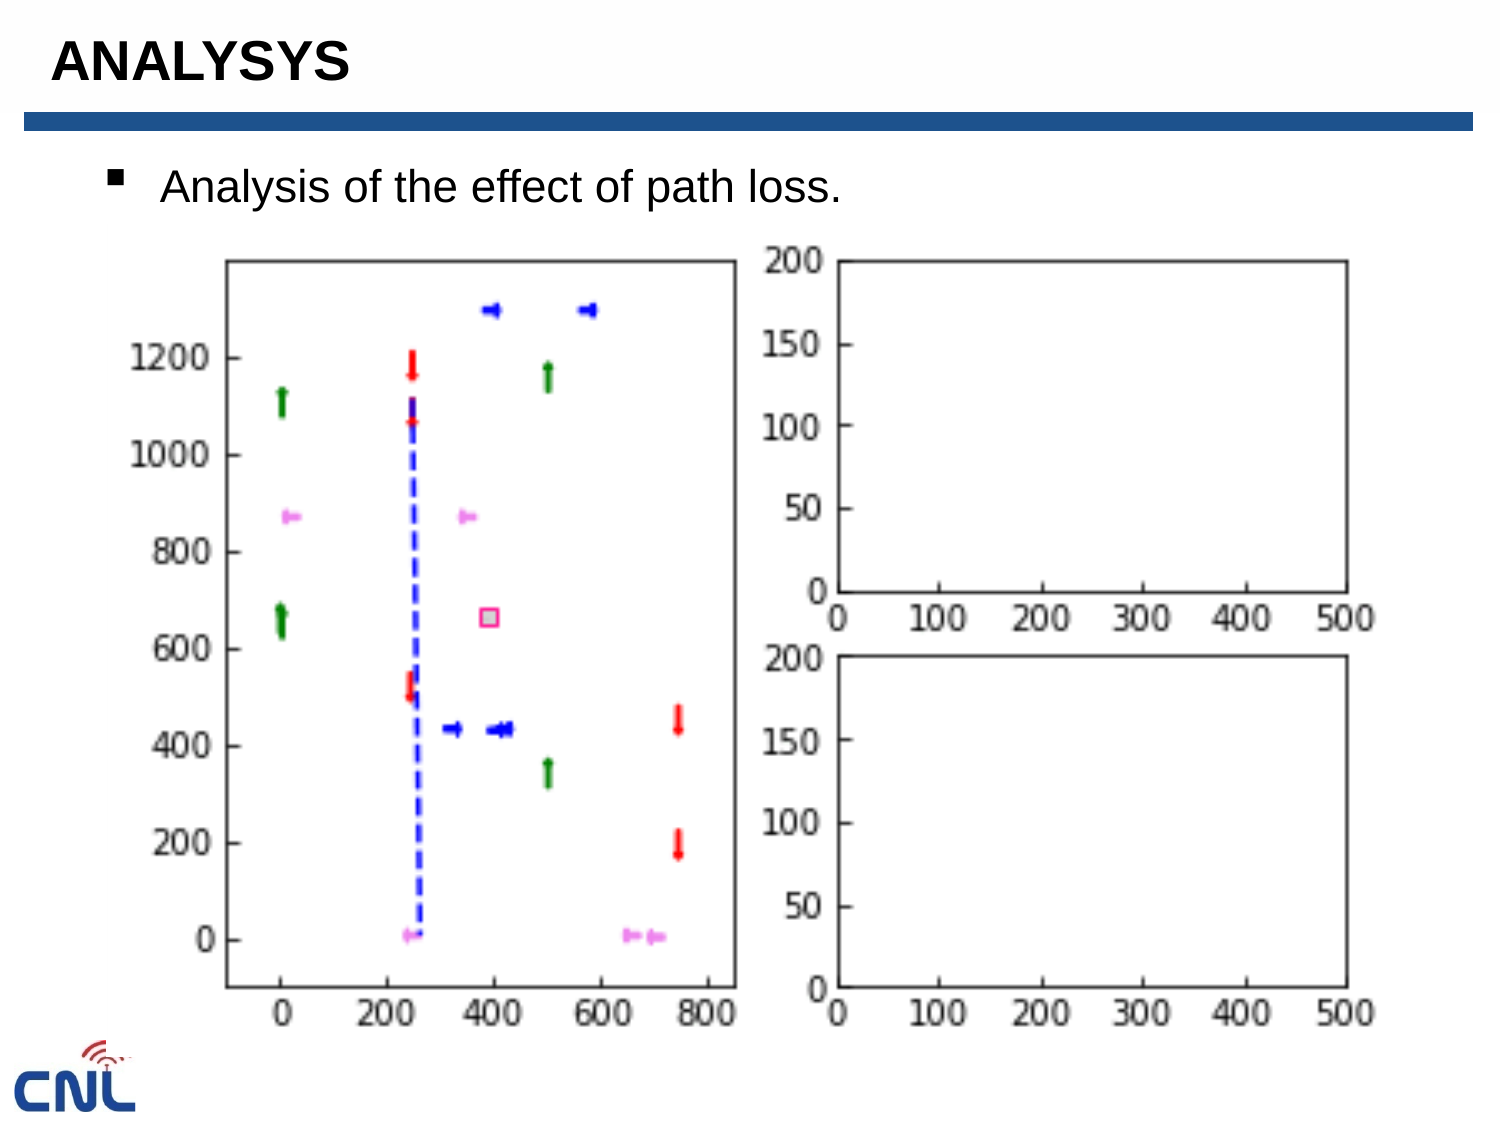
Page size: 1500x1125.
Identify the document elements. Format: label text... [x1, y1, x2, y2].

title ANALYSYS [35, 1, 1461, 114]
picture [0, 0, 1500, 112]
text_box Analysis of the effect of path loss. [88, 149, 1323, 989]
picture [14, 224, 1400, 1112]
